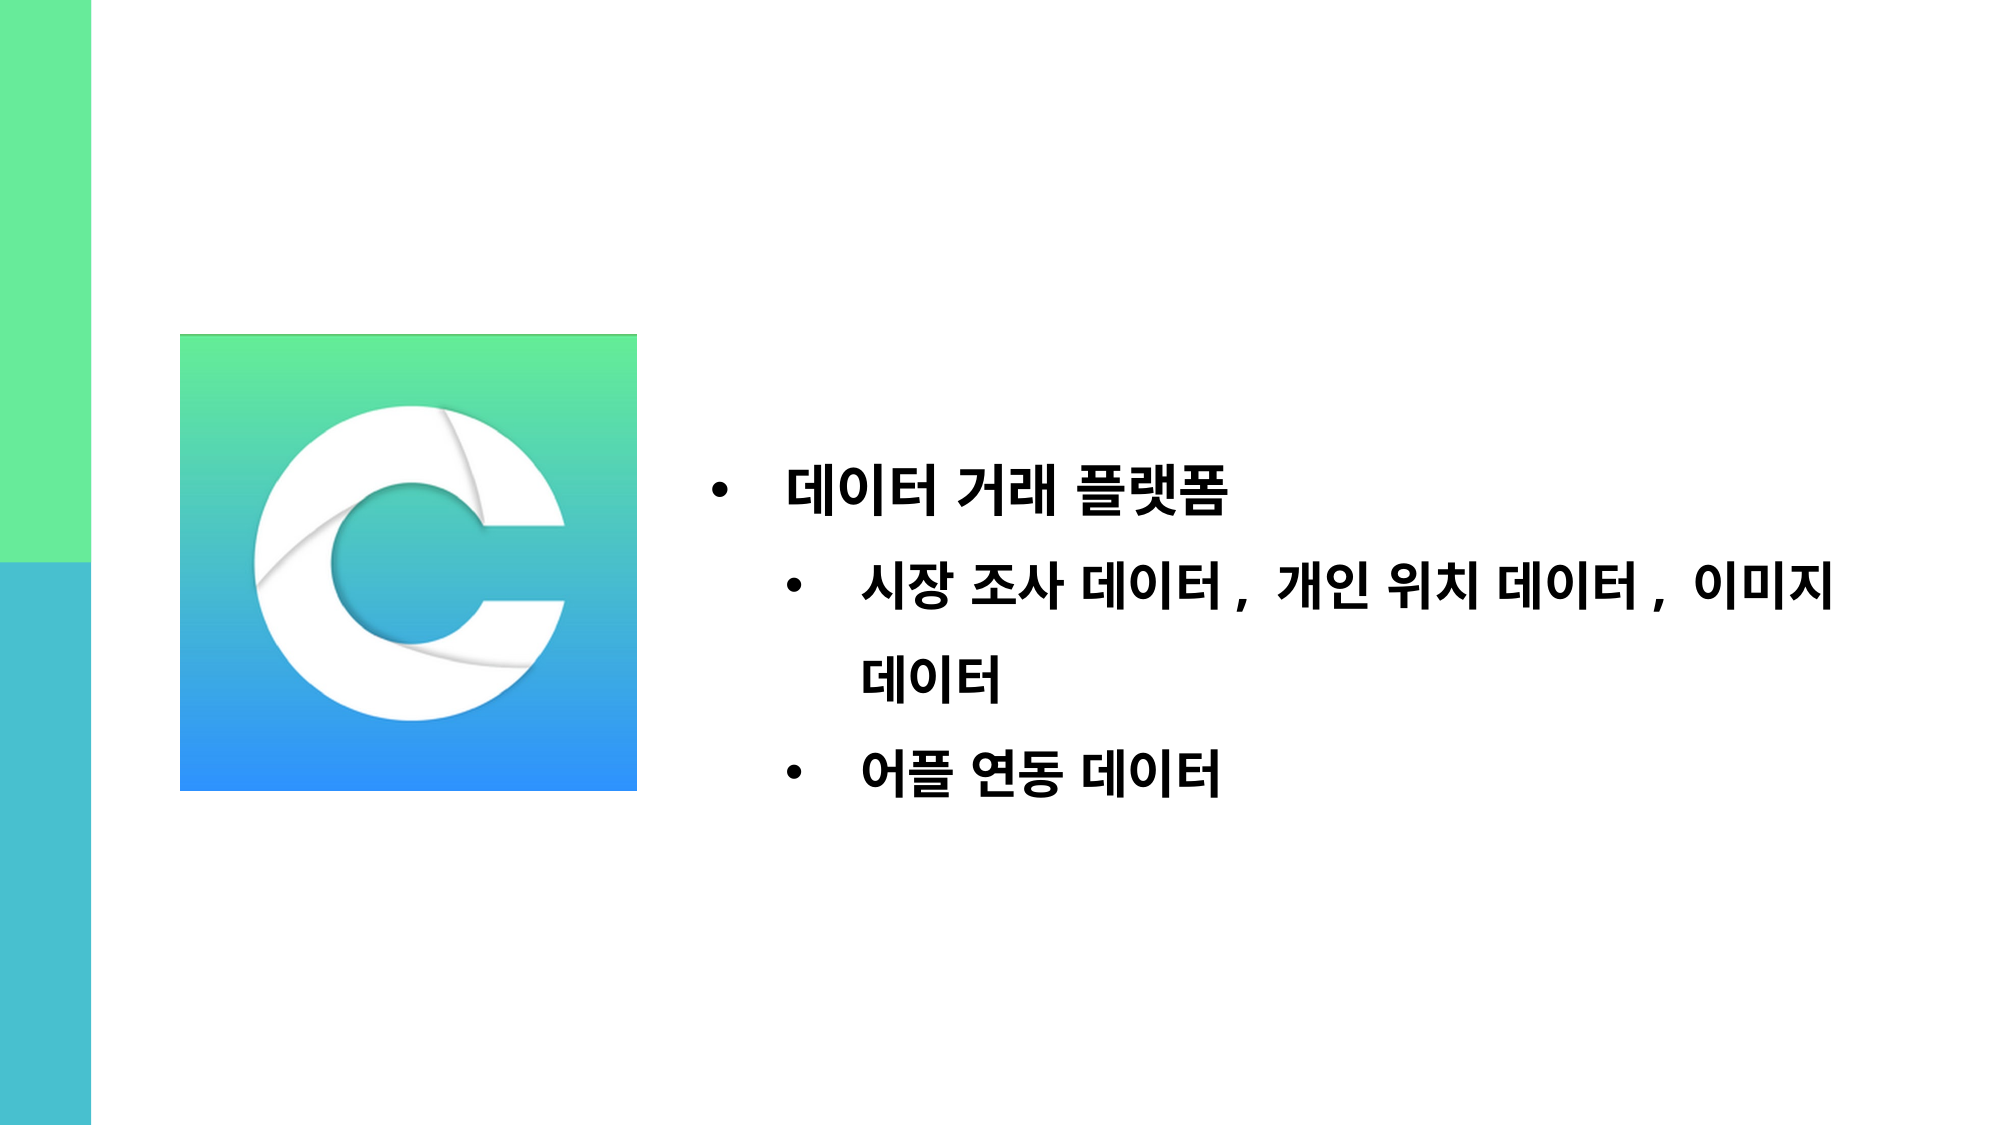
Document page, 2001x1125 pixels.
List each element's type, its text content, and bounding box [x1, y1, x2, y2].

picture [180, 334, 637, 791]
text_box [0, 563, 92, 1125]
text_box [0, 0, 92, 563]
text_box 데이터 거래 플랫폼 시장 조사 데이터, 개인 위치 데이터, 이미지 데이터 어플 연동 데이터 [695, 413, 1925, 811]
